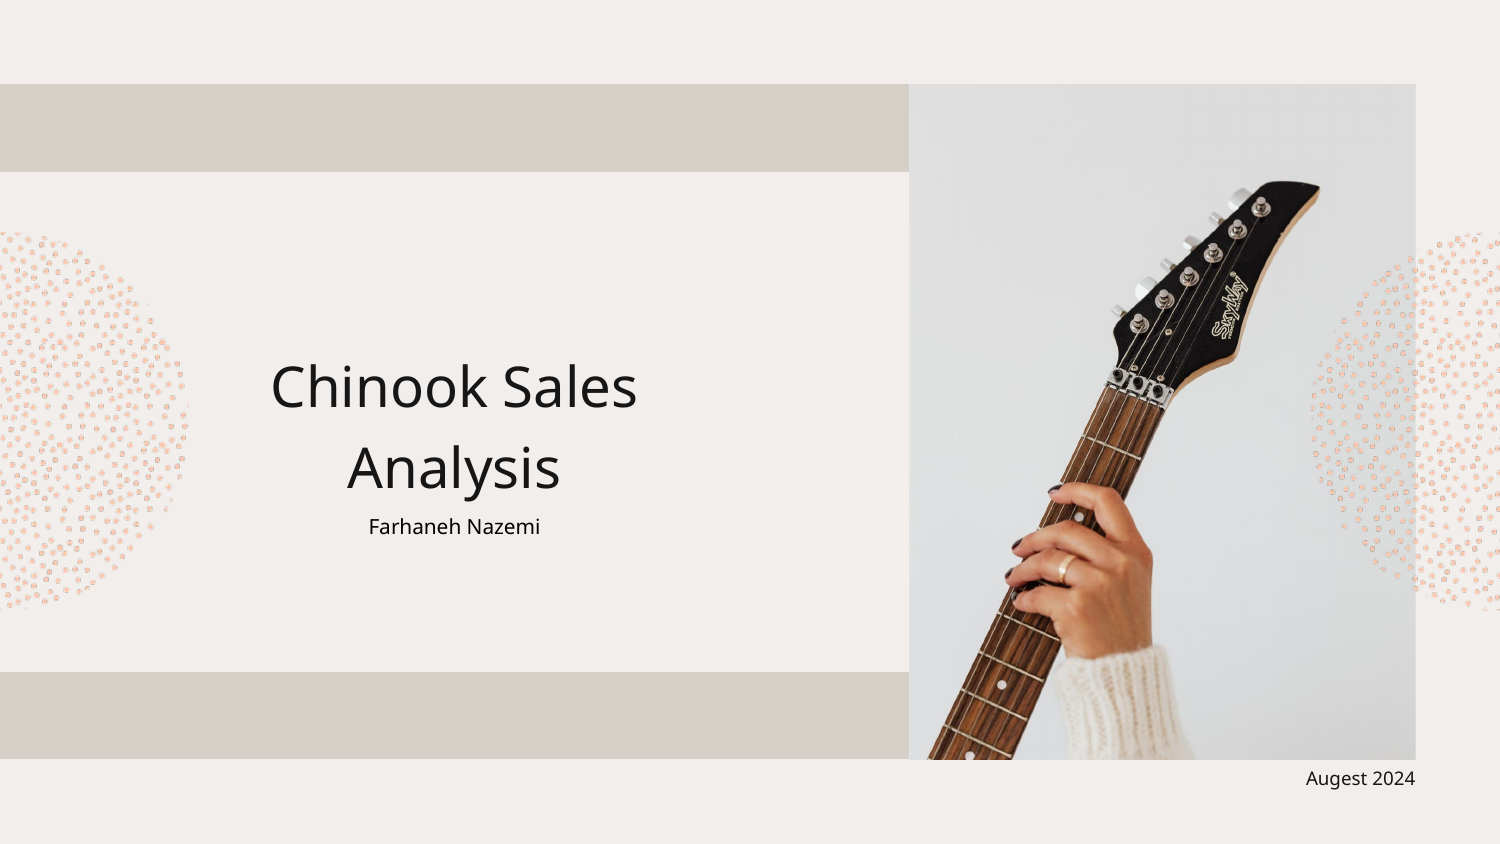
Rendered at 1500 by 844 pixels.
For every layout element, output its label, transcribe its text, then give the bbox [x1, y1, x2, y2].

text_box Augest 2024 [1206, 767, 1416, 790]
picture [909, 84, 1500, 760]
picture [0, 232, 190, 611]
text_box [211, 346, 698, 546]
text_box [0, 659, 910, 844]
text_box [0, 72, 910, 338]
